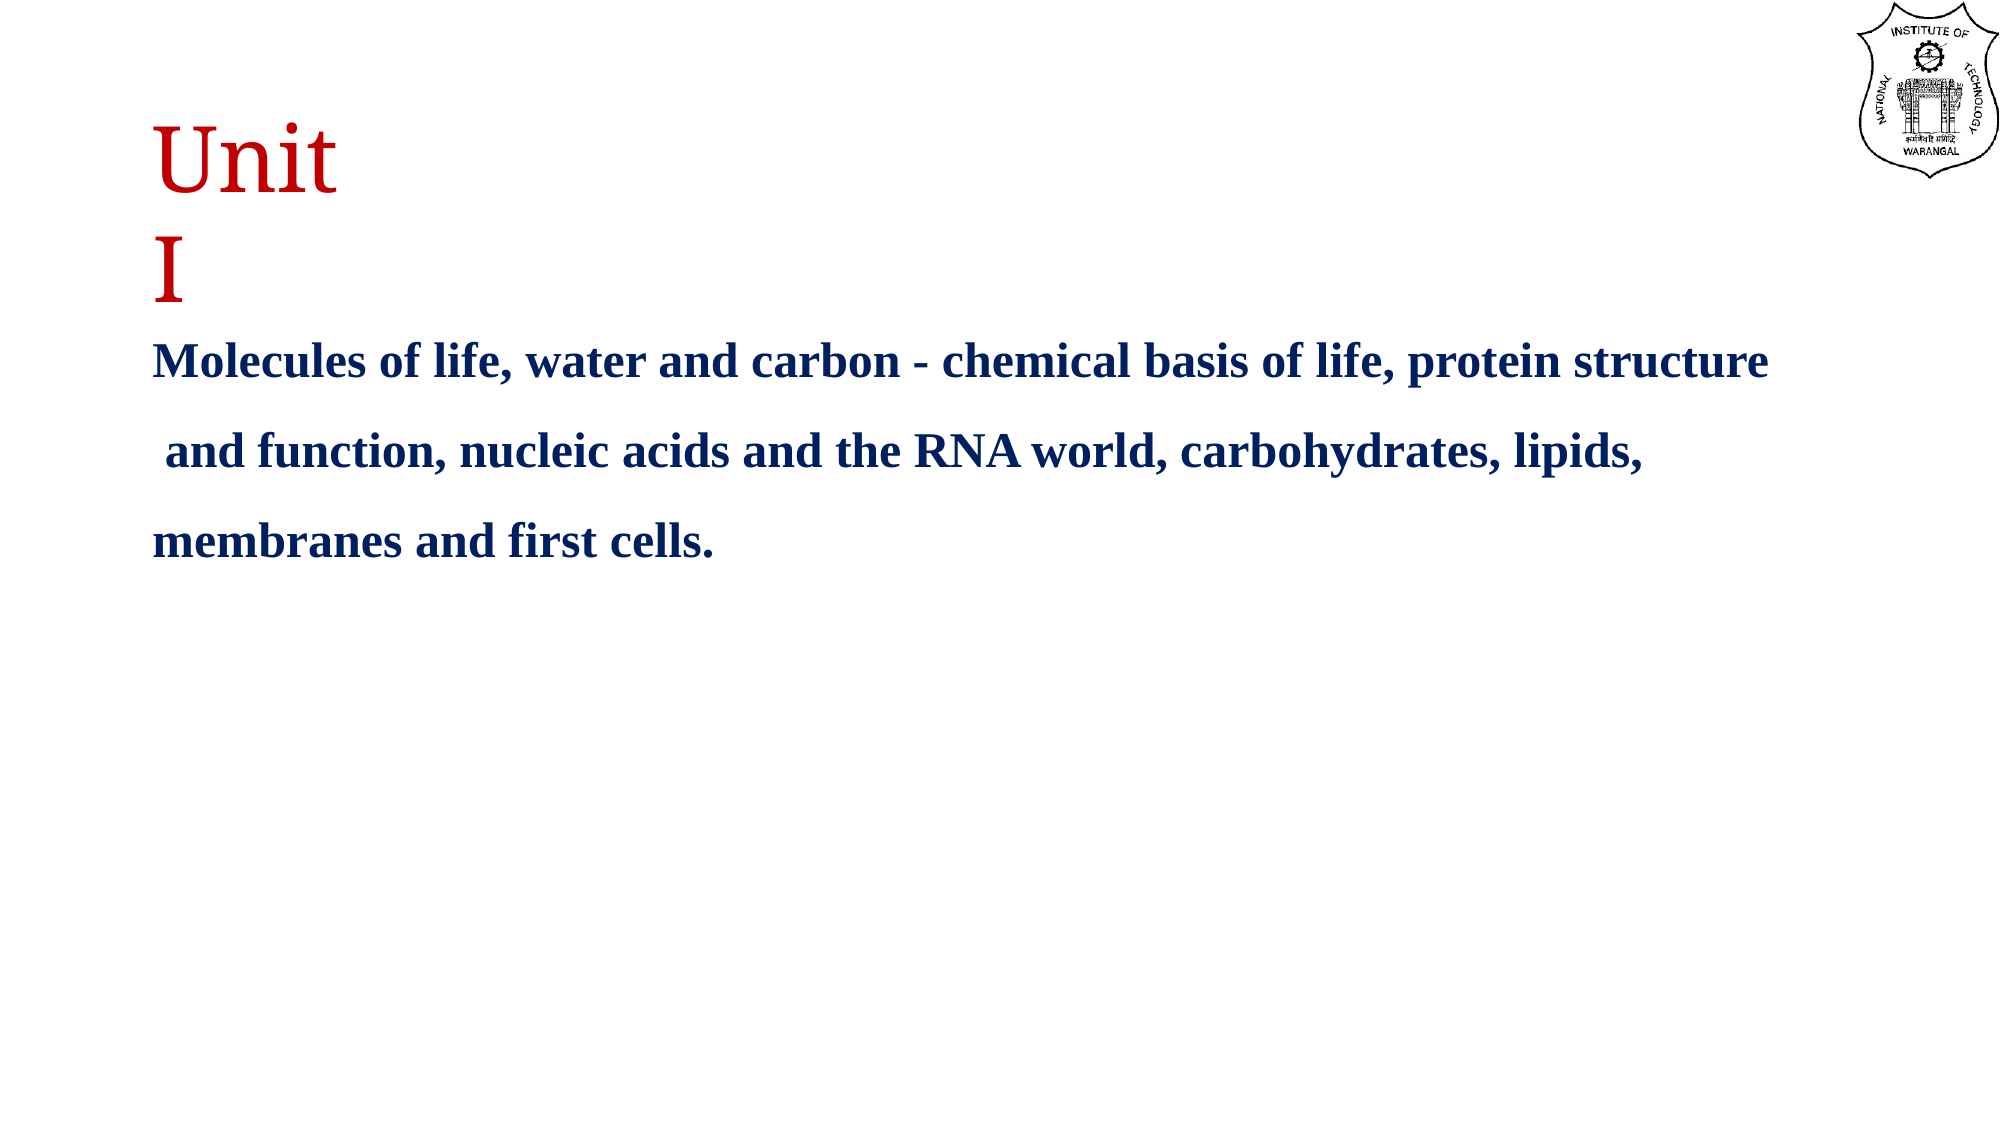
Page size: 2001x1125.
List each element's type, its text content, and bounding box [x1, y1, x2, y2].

text_box Molecules of life, water and carbon - chemical basis of life, protein structure and function, nucleic acids and the RNA world, carbohydrates, lipids, membranes and first cells. [150, 295, 1773, 568]
picture [1856, 1, 2000, 179]
text_box Unit I [150, 99, 370, 295]
